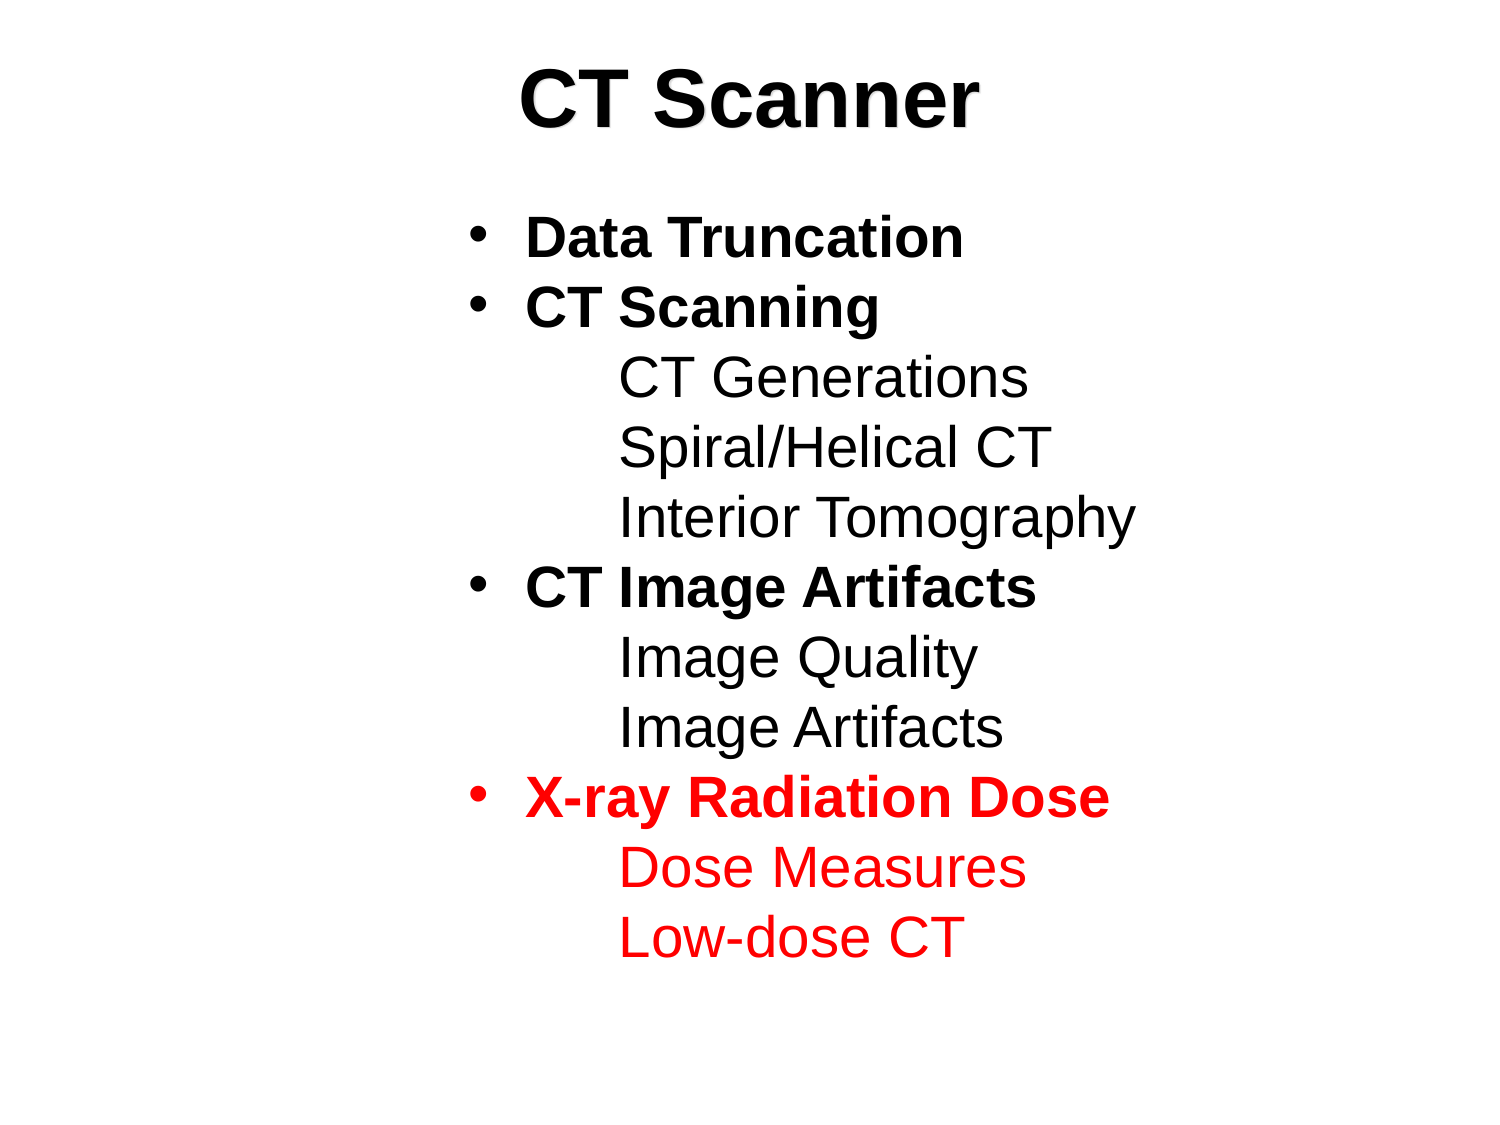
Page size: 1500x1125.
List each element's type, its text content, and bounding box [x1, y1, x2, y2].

title CT Scanner [24, 24, 1476, 163]
text_box Data Truncation CT Scanning CT Generations Spiral/Helical CT Interior Tomography CT Image Artifacts Image Quality Image Artifacts X-ray Radiation Dose Dose Measures Low-dose CT [454, 191, 1153, 977]
